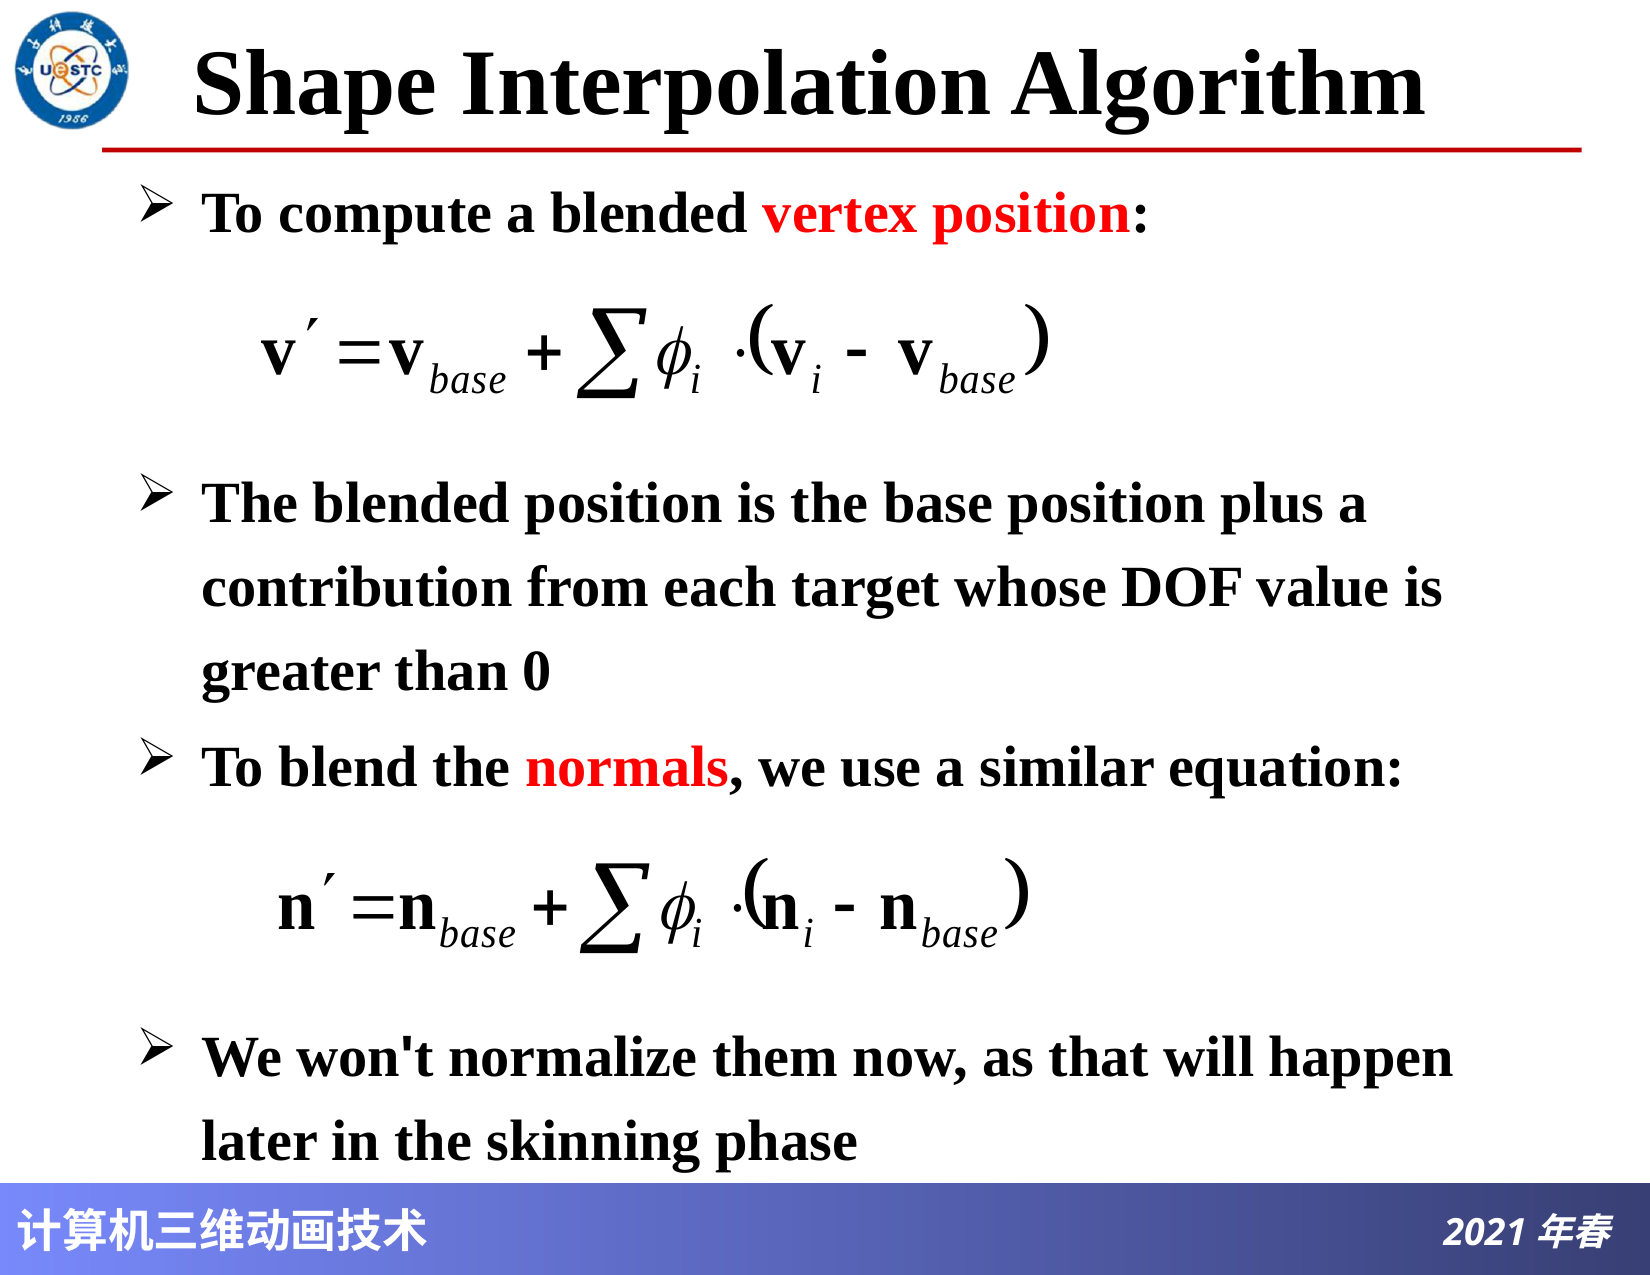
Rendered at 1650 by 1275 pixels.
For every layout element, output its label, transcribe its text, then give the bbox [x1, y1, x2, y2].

title Shape Interpolation Algorithm [175, 11, 1582, 142]
picture [0, 0, 136, 140]
list To compute a blended vertex position: The blended position is the base position plus a contribution from each target whose DOF value is greater than 0 To blend the normals, we use a similar equation: We won't normalize them now, as that will happen later in the skinning phase [121, 153, 1575, 1199]
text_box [269, 849, 1031, 968]
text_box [249, 295, 1050, 414]
